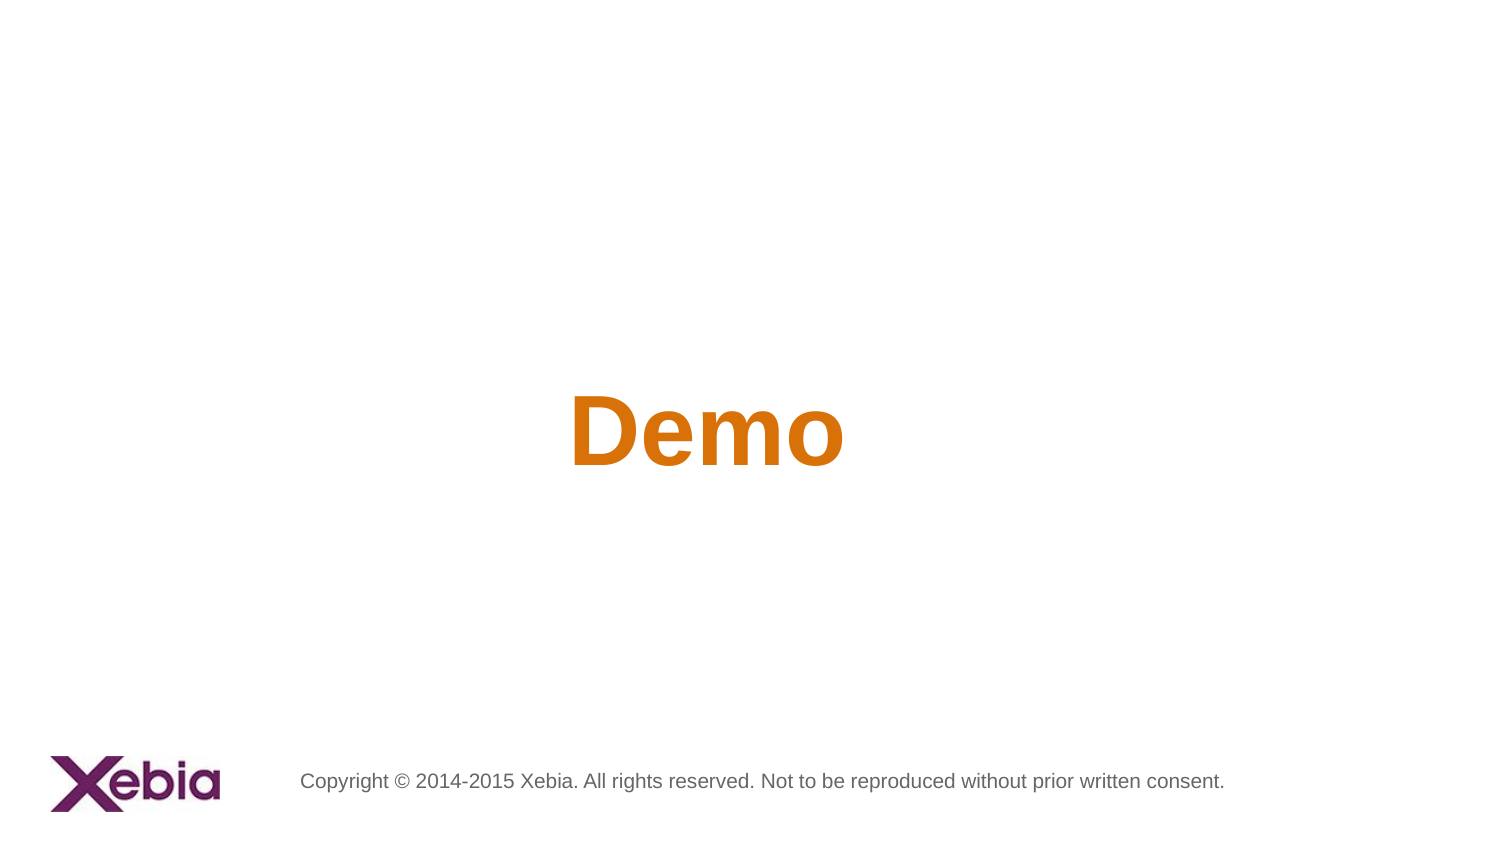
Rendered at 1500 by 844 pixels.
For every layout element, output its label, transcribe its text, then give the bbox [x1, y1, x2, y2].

title Demo [103, 309, 1463, 500]
picture [50, 756, 220, 813]
text_box Copyright © 2014-2015 Xebia. All rights reserved. Not to be reproduced without prior written consent. [285, 752, 1401, 808]
